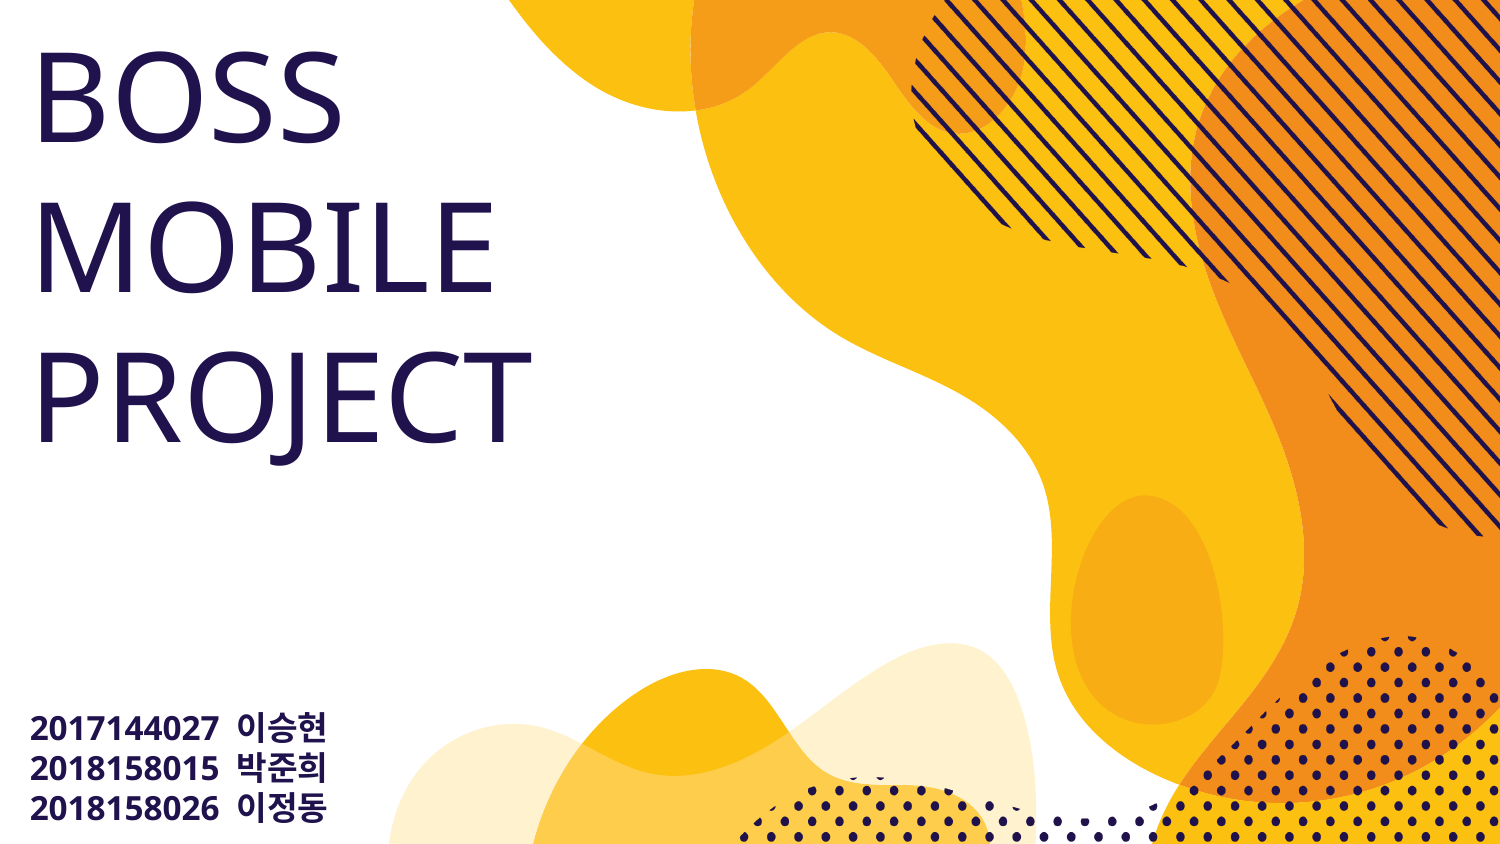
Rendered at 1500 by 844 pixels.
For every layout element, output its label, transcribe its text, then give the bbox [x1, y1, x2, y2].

picture [726, 636, 1500, 844]
subtitle 2017144027 이승현 2018158015 박준희 2018158026 이정동 [14, 692, 616, 832]
picture [911, 0, 1500, 537]
title BOSS MOBILE PROJECT [14, 74, 1012, 412]
